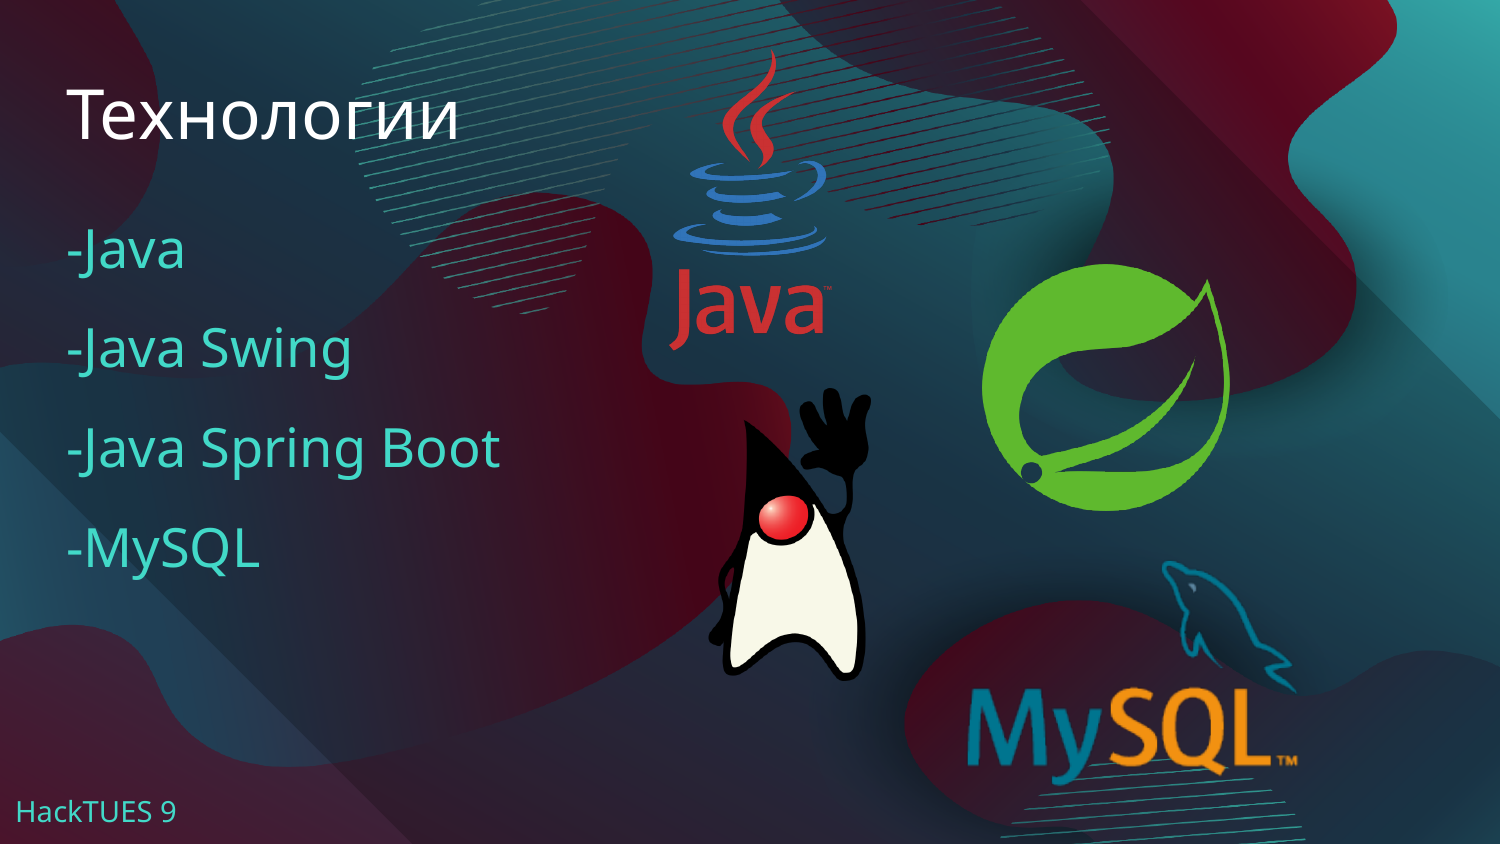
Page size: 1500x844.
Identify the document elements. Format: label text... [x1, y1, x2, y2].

list -Java -Java Swing -Java Spring Boot -MySQL [51, 189, 708, 750]
picture [0, 0, 1500, 844]
title Технологии [51, 55, 579, 150]
title Технологии [922, 55, 1449, 150]
